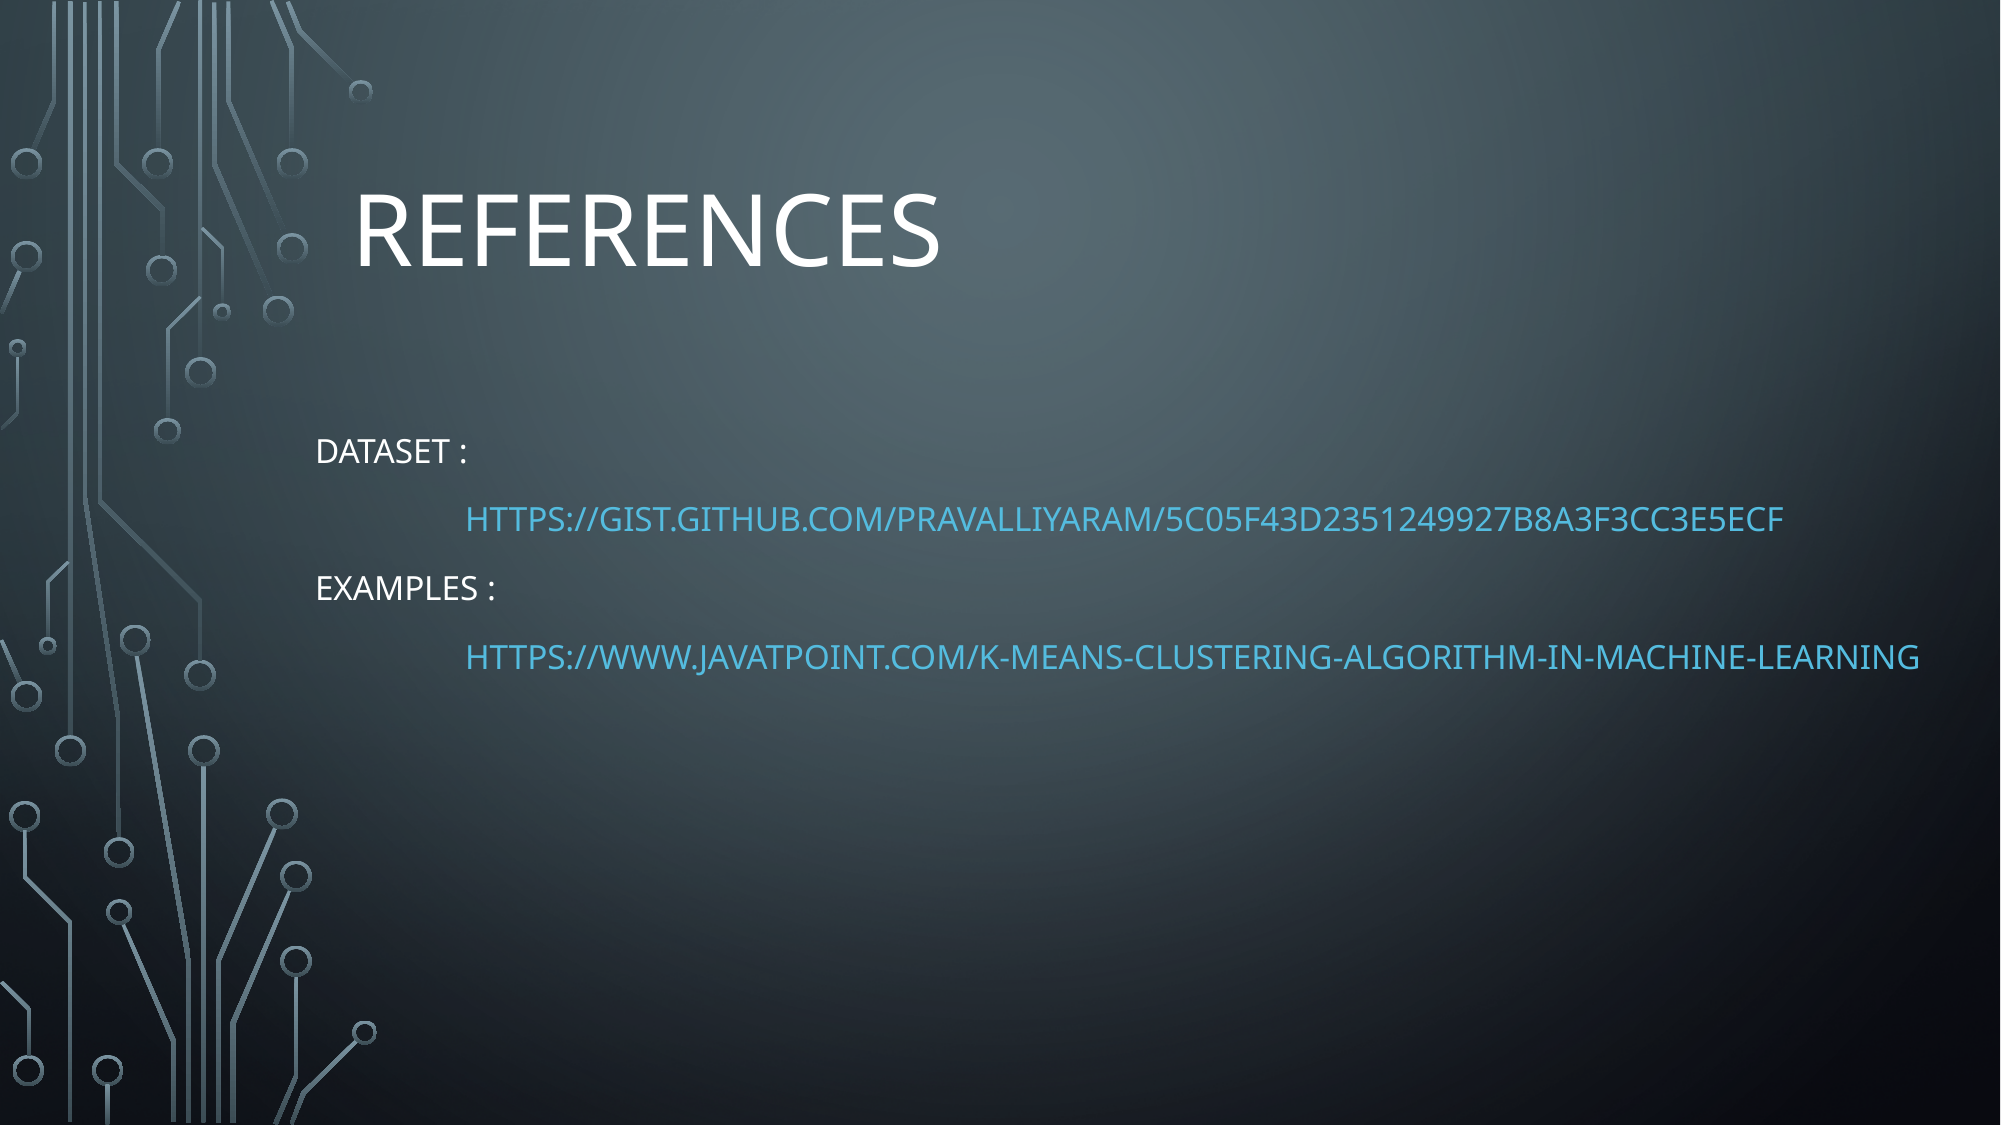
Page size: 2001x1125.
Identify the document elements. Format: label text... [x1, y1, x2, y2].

title References [284, 38, 1727, 431]
subtitle Dataset : https://gist.github.com/pravalliyaram/5c05f43d2351249927b8a3f3cc3e5ecf Examples : https://www.javatpoint.com/k-means-clustering-algorithm-in-machine-learning [300, 414, 2000, 686]
